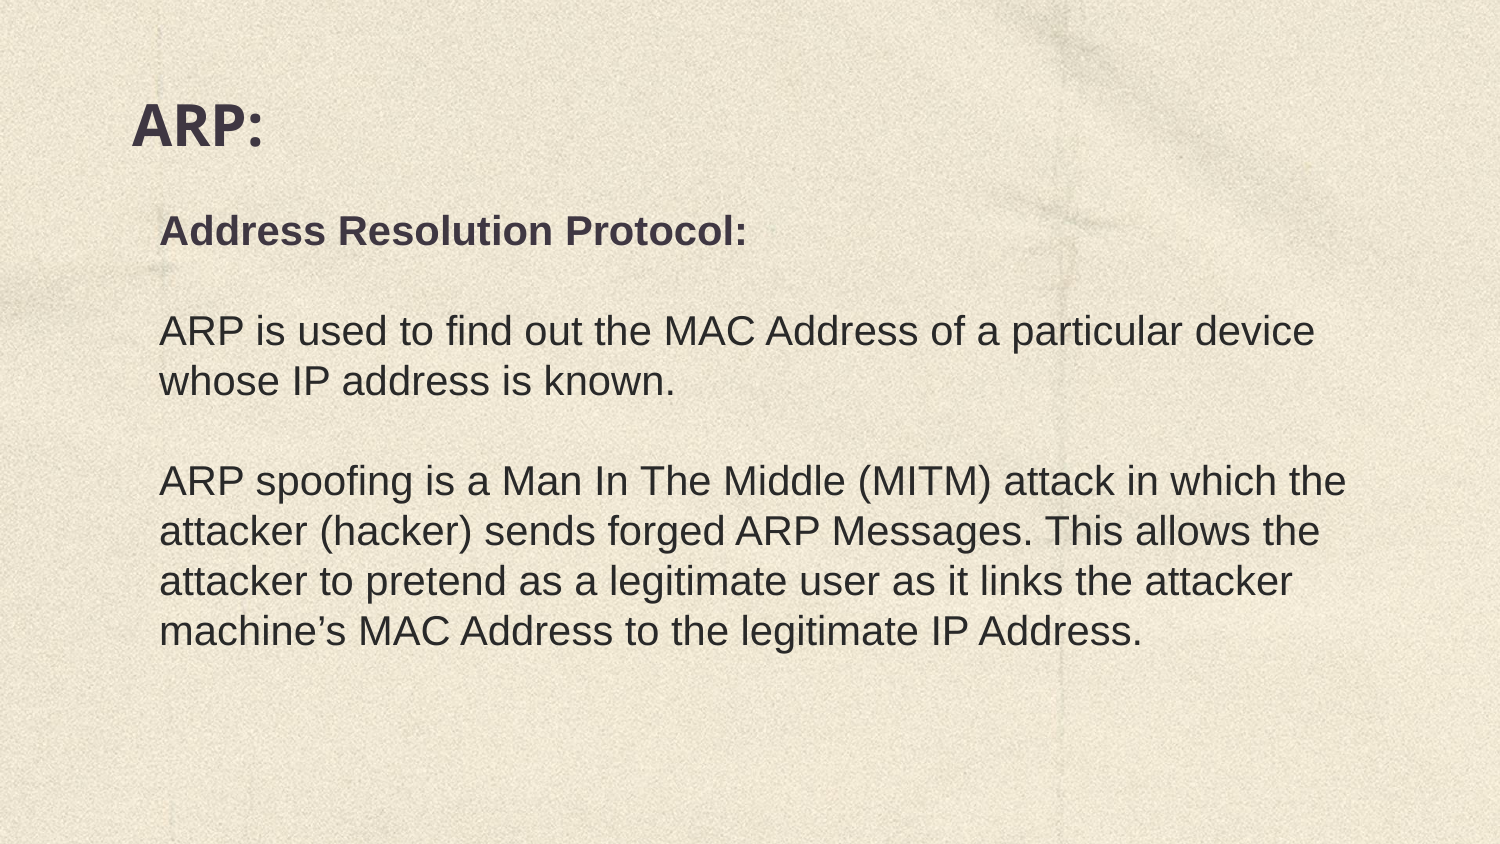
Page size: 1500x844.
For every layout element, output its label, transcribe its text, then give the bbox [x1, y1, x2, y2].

picture [0, 0, 1500, 844]
list Address Resolution Protocol: ARP is used to find out the MAC Address of a particular device whose IP address is known. ARP spoofing is a Man In The Middle (MITM) attack in which the attacker (hacker) sends forged ARP Messages. This allows the attacker to pretend as a legitimate user as it links the attacker machine’s MAC Address to the legitimate IP Address. [116, 189, 1383, 750]
title ARP: [116, 72, 1383, 167]
